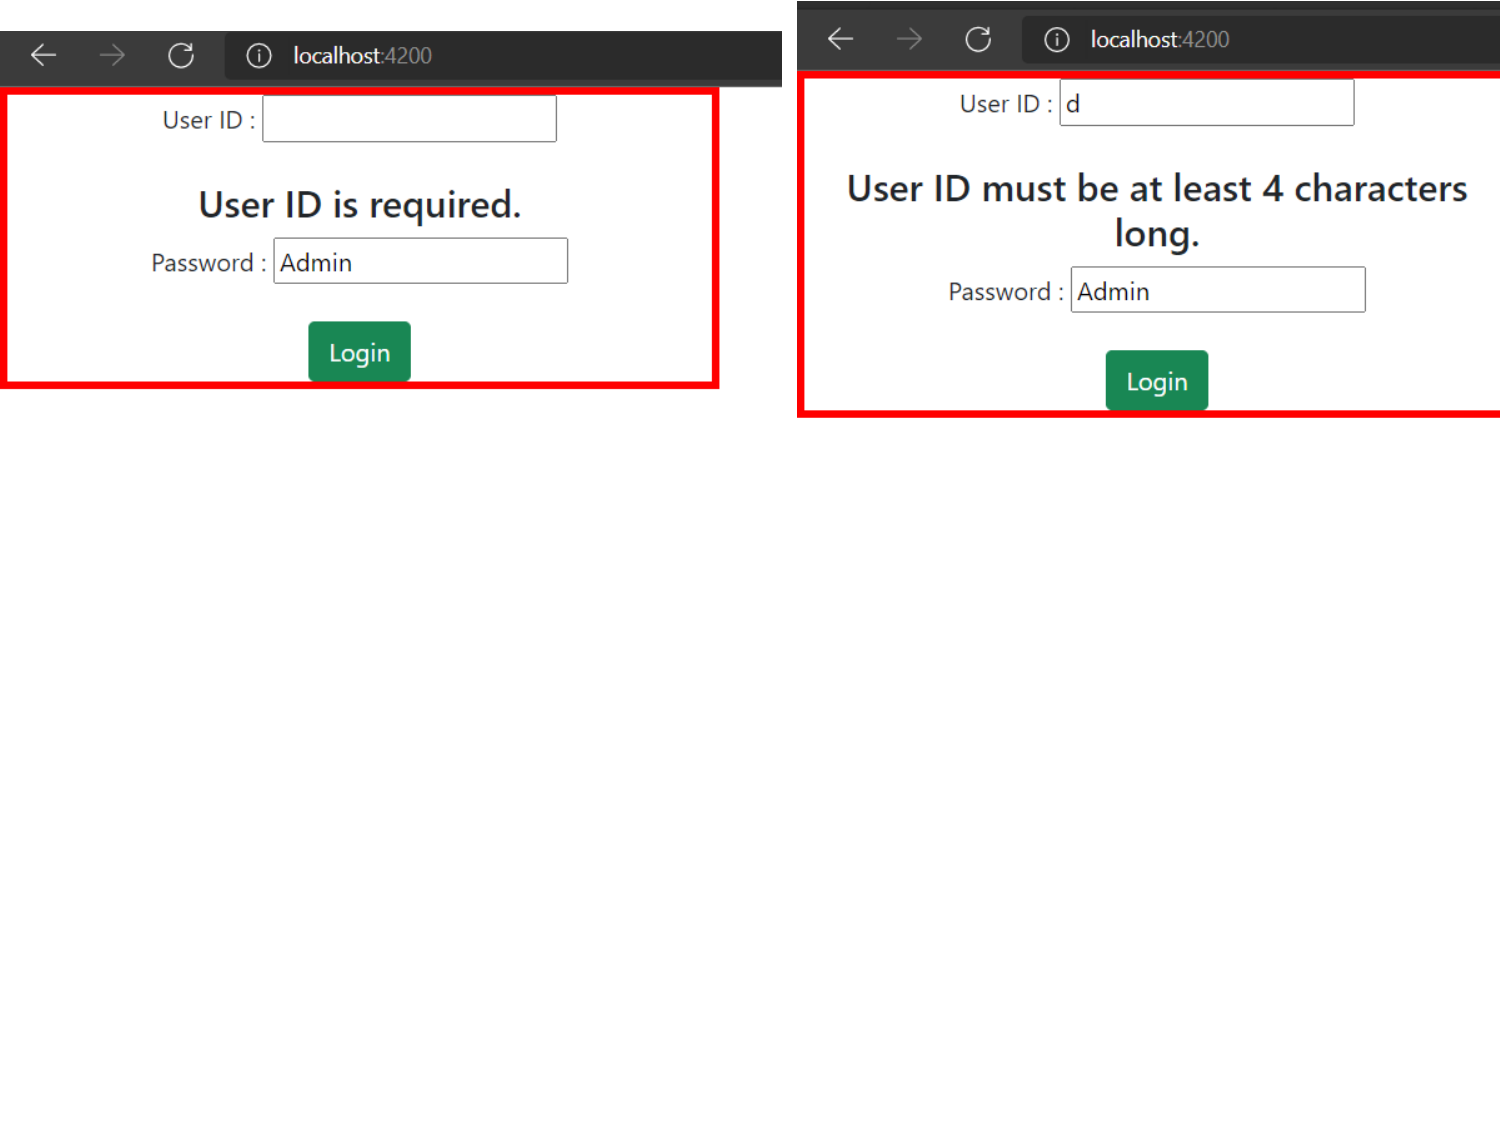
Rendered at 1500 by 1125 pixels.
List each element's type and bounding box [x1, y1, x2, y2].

picture [0, 31, 783, 443]
picture [796, 1, 1500, 443]
